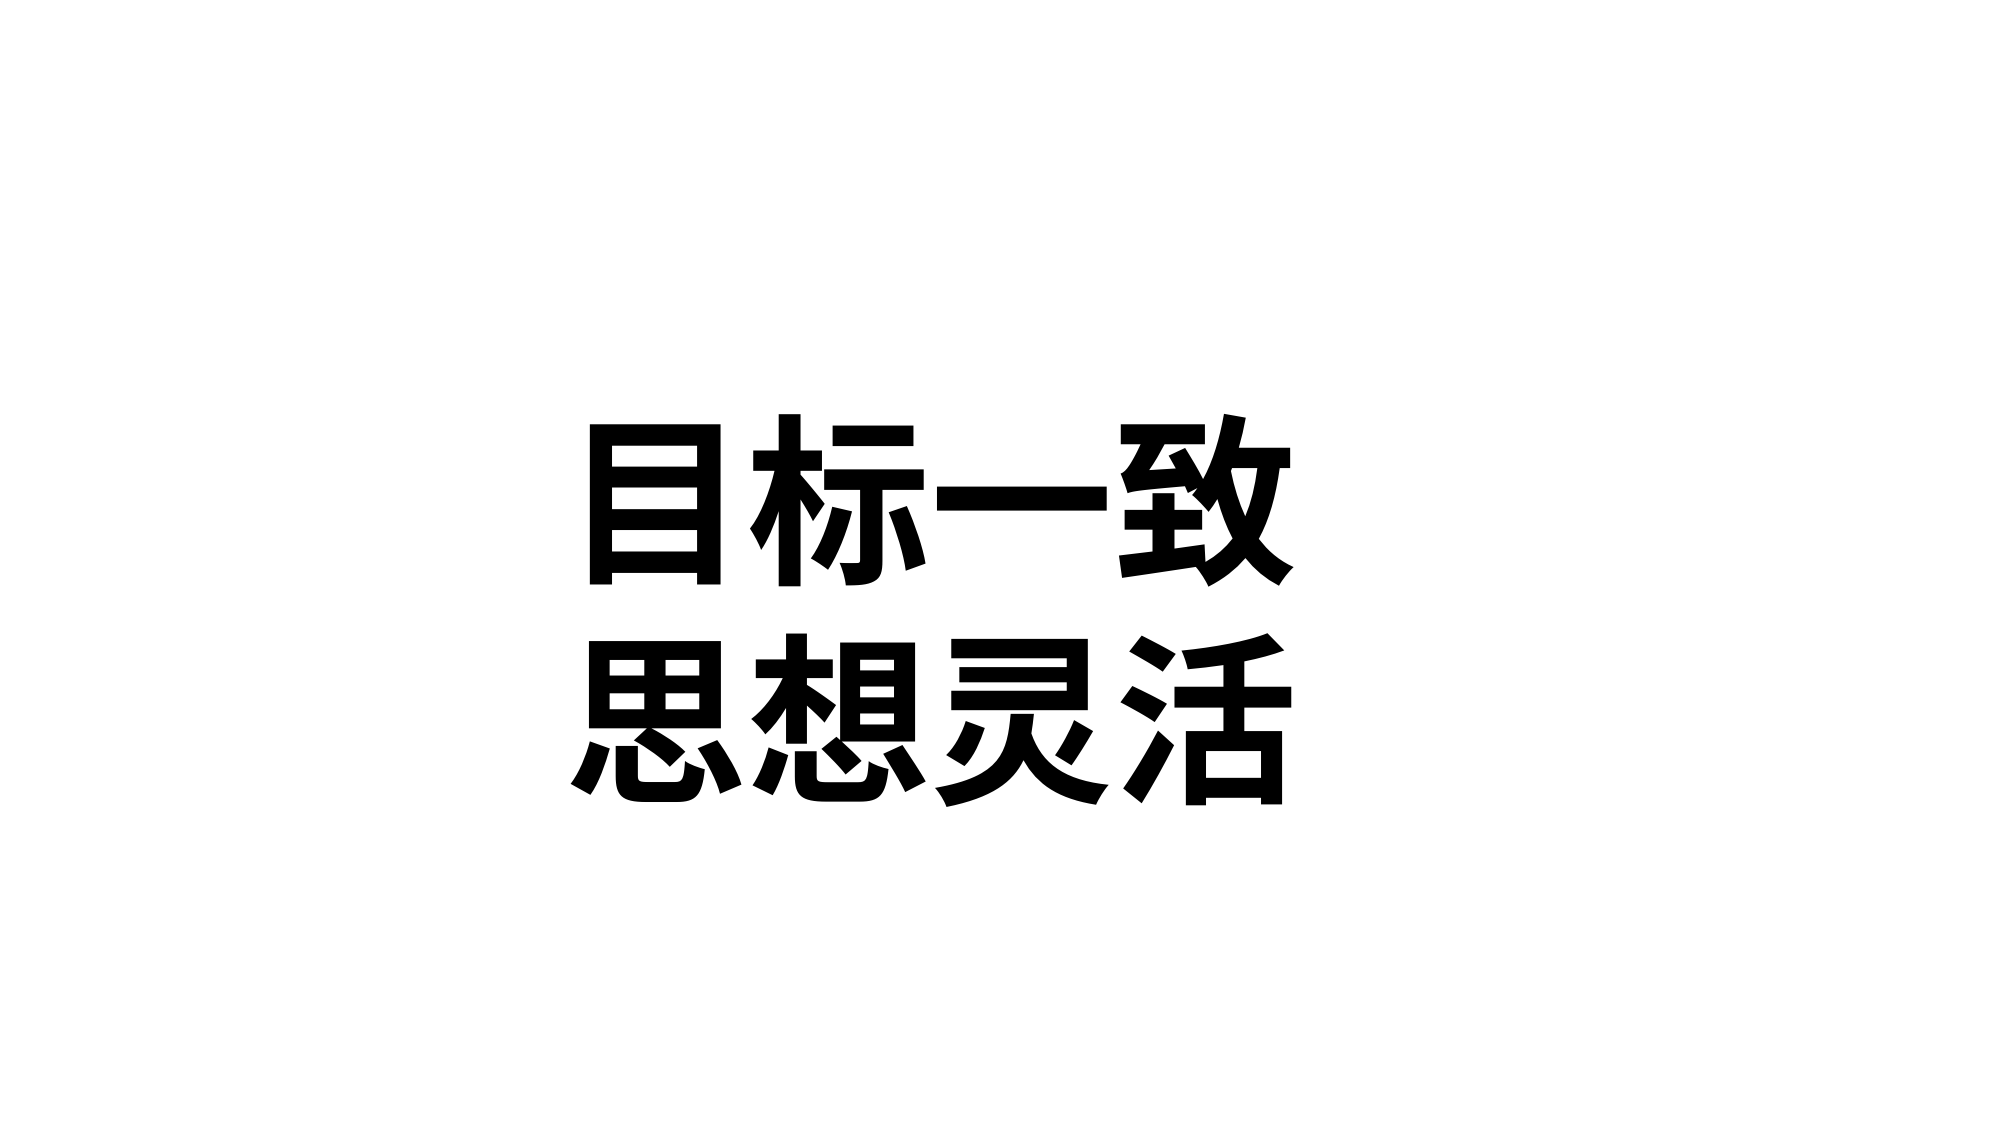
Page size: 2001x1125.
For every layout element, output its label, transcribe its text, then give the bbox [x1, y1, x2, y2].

text_box 目标一致 思想灵活 [233, 379, 1629, 834]
